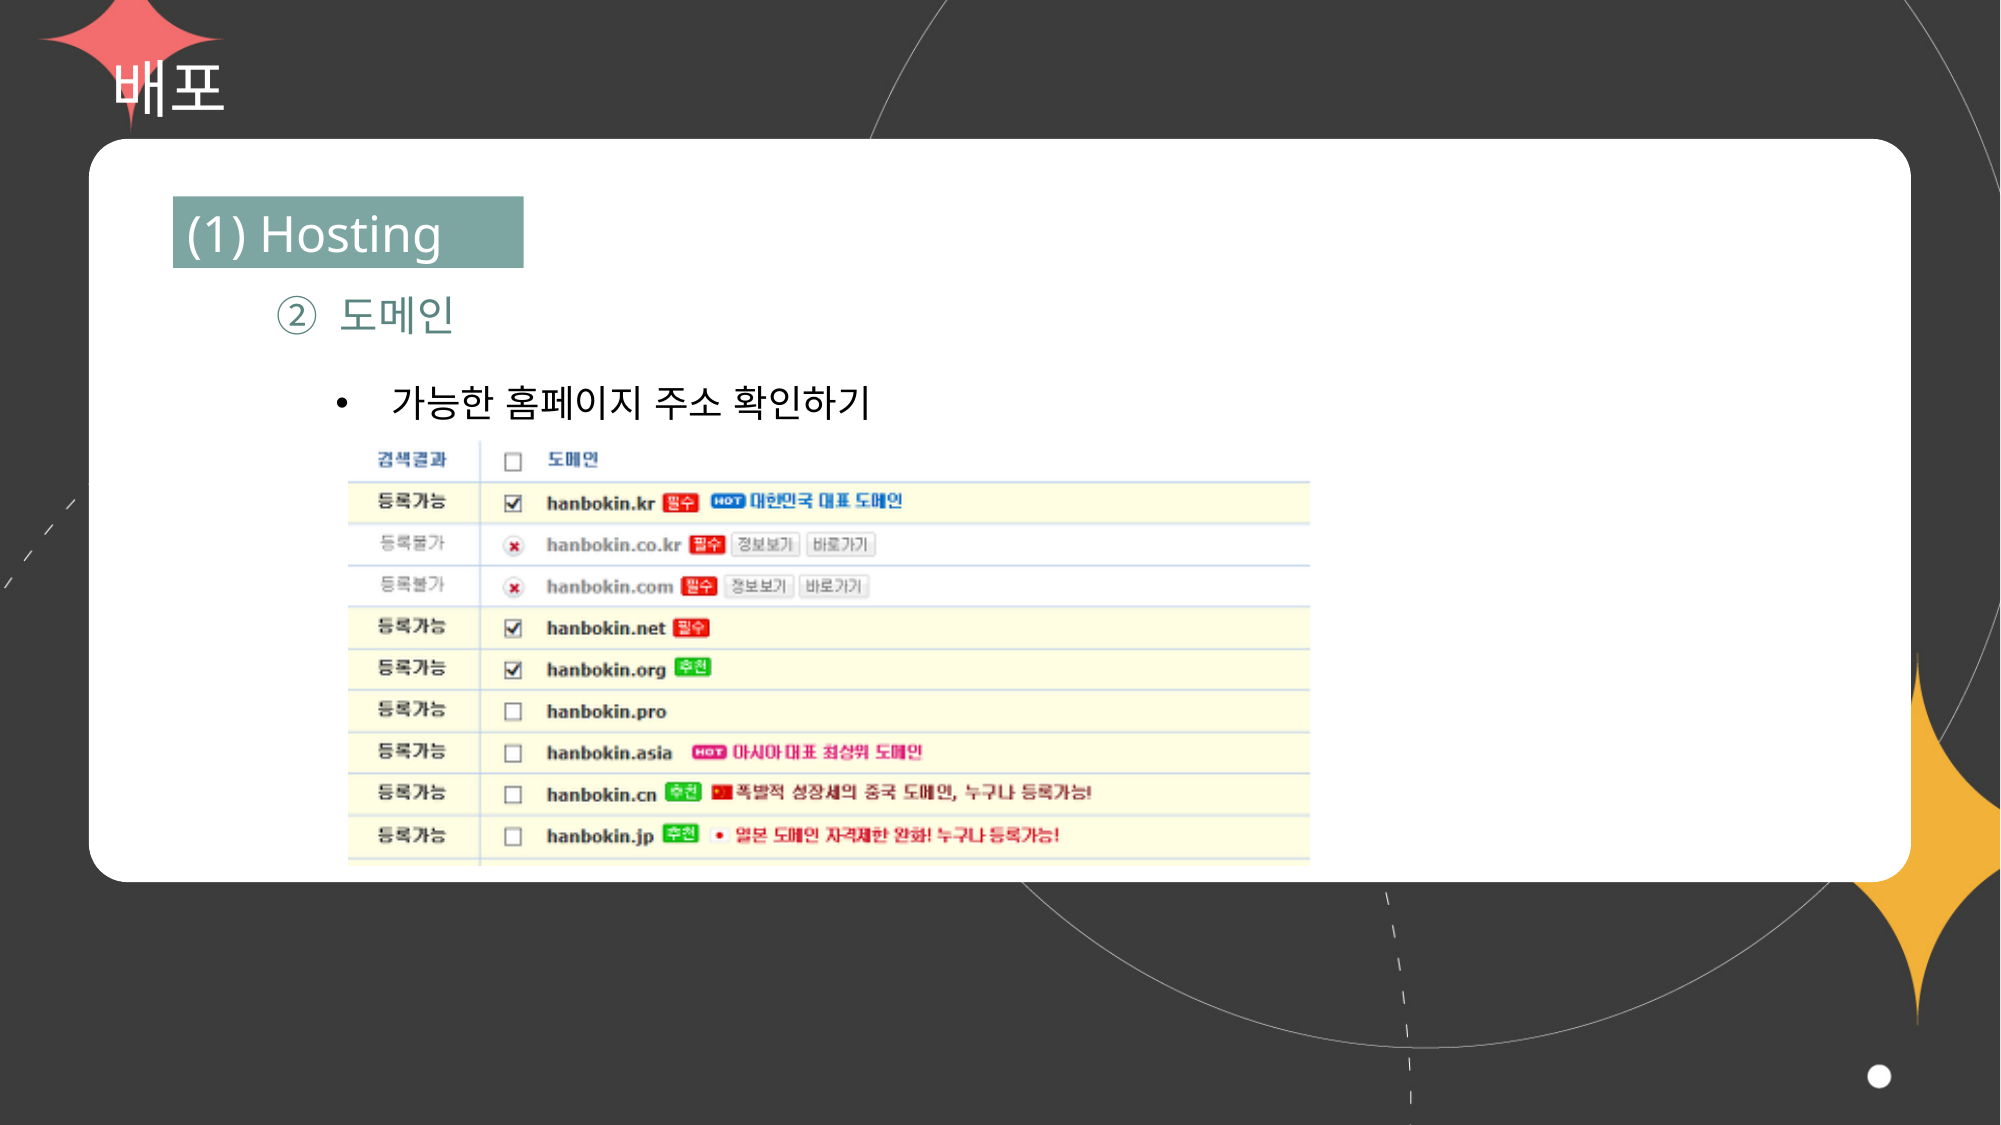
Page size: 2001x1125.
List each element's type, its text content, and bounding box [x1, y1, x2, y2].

text_box ② 도메인 [261, 279, 954, 351]
text_box (1) Hosting [172, 195, 525, 269]
picture [0, 0, 2001, 1125]
title 배포 [96, 50, 1069, 135]
text_box 가능한 홈페이지 주소 확인하기 [320, 350, 1204, 433]
